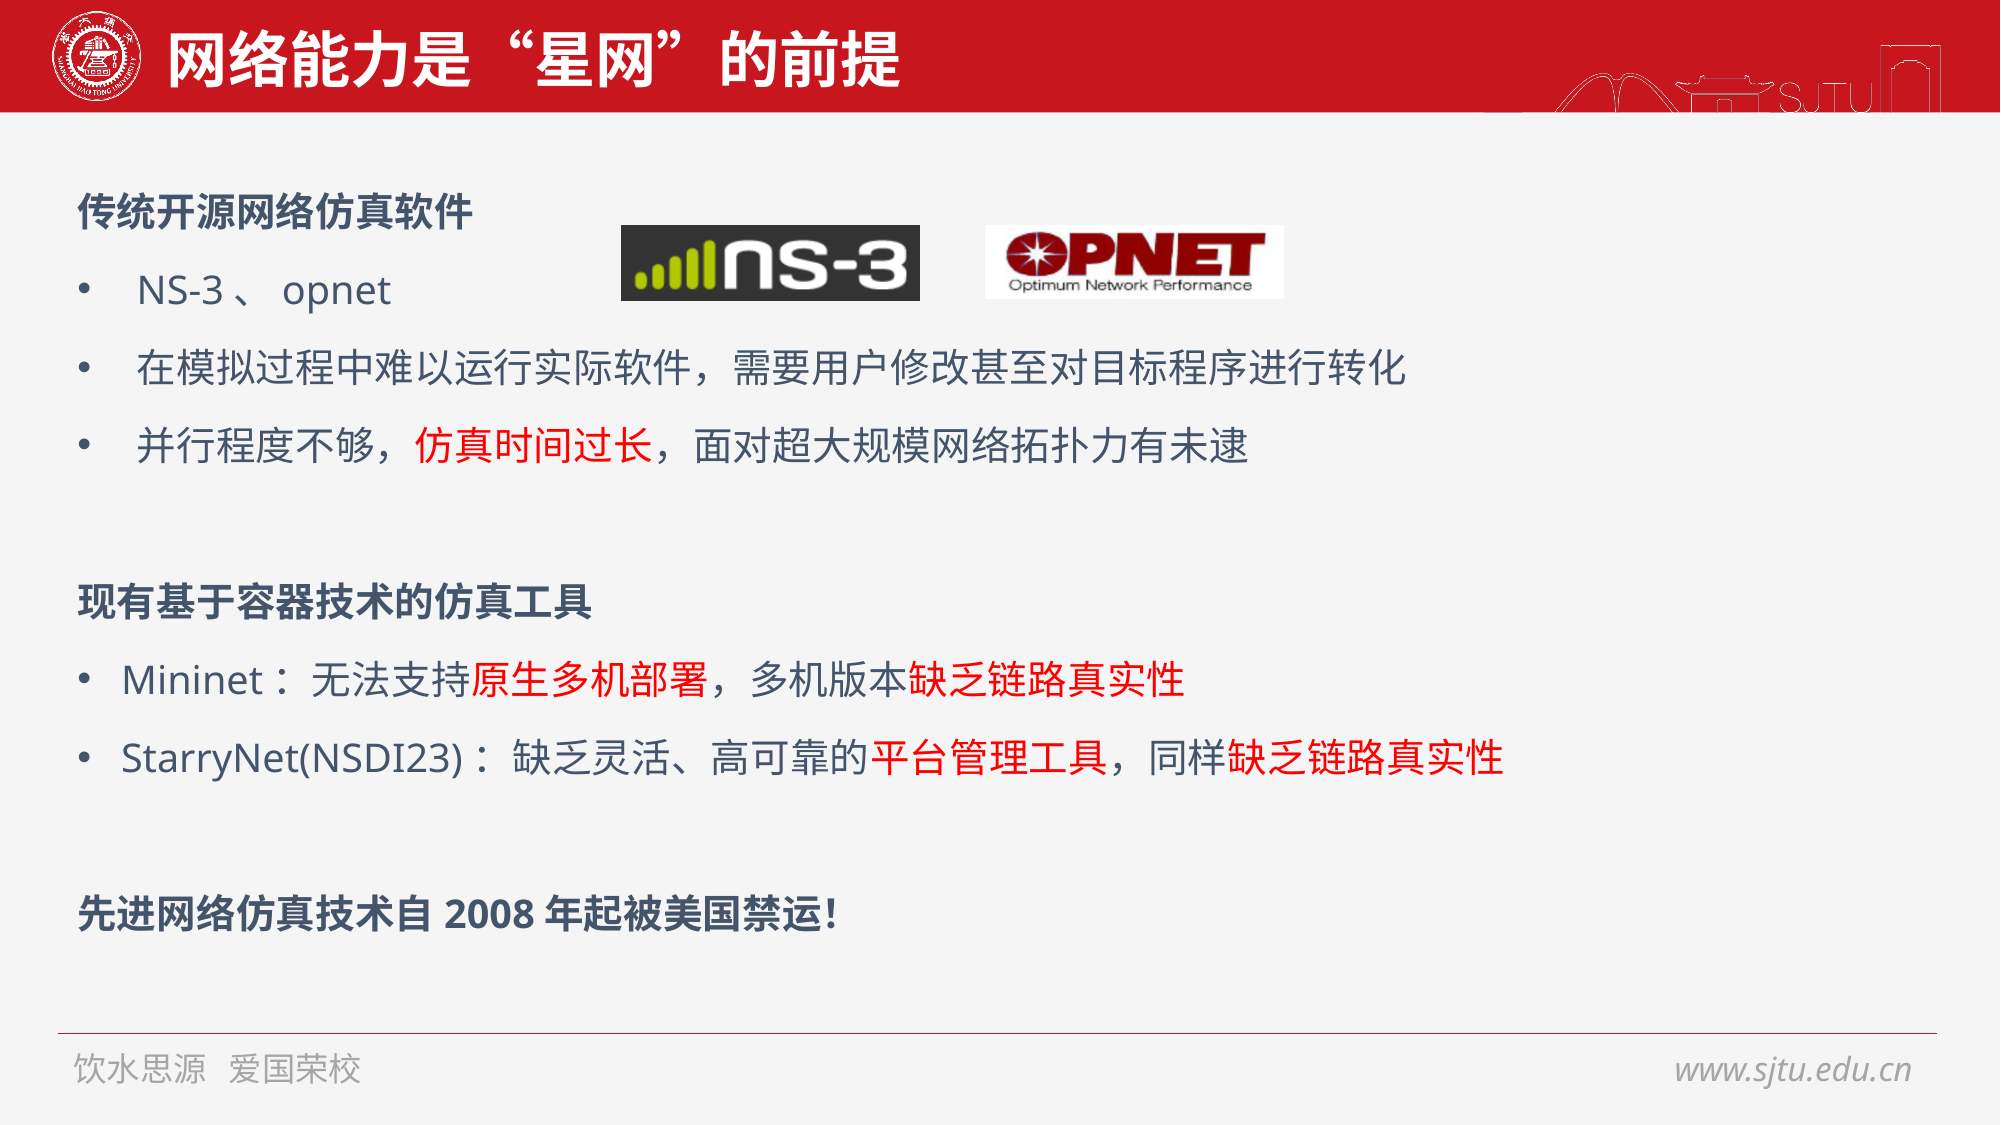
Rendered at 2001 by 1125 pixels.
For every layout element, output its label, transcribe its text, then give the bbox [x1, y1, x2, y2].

picture [985, 225, 1284, 300]
list 传统开源网络仿真软件 NS-3、opnet 在模拟过程中难以运行实际软件，需要用户修改甚至对目标程序进行转化 并行程度不够，仿真时间过长，面对超大规模网络拓扑力有未逮 现有基于容器技术的仿真工具 Mininet：无法支持原生多机部署，多机版本缺乏链路真实性 StarryNet(NSDI23)：缺乏灵活、高可靠的平台管理工具，同样缺乏链路真实性 先进网络仿真技术自2008年起被美国禁运！ [62, 169, 1720, 946]
title 网络能力是“星网”的前提 [152, 14, 1284, 103]
picture [621, 225, 920, 301]
picture [52, 11, 141, 101]
picture [1484, 45, 1947, 113]
